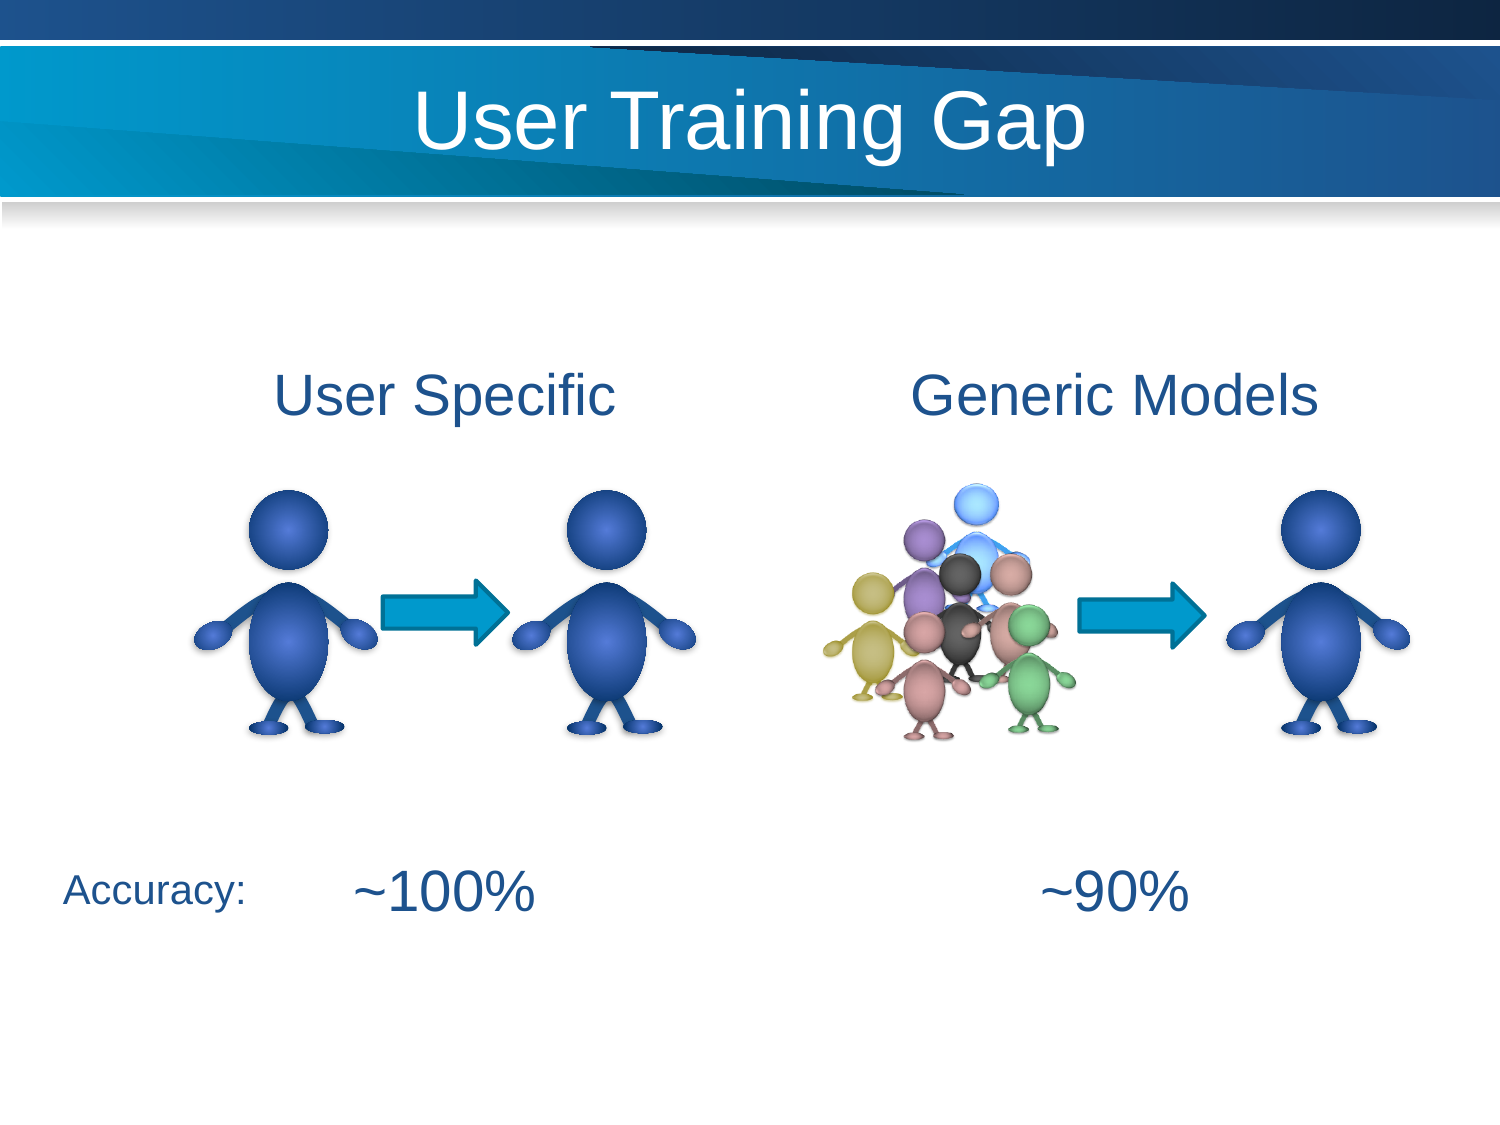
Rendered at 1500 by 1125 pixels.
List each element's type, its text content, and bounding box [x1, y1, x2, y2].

text_box ~90% [1025, 846, 1206, 931]
text_box User Specific [258, 350, 633, 435]
text_box Accuracy: [48, 855, 262, 921]
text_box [819, 481, 1412, 744]
text_box ~100% [338, 846, 552, 931]
text_box Generic Models [896, 350, 1335, 435]
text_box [193, 490, 698, 735]
title User Training Gap [206, 45, 1294, 188]
